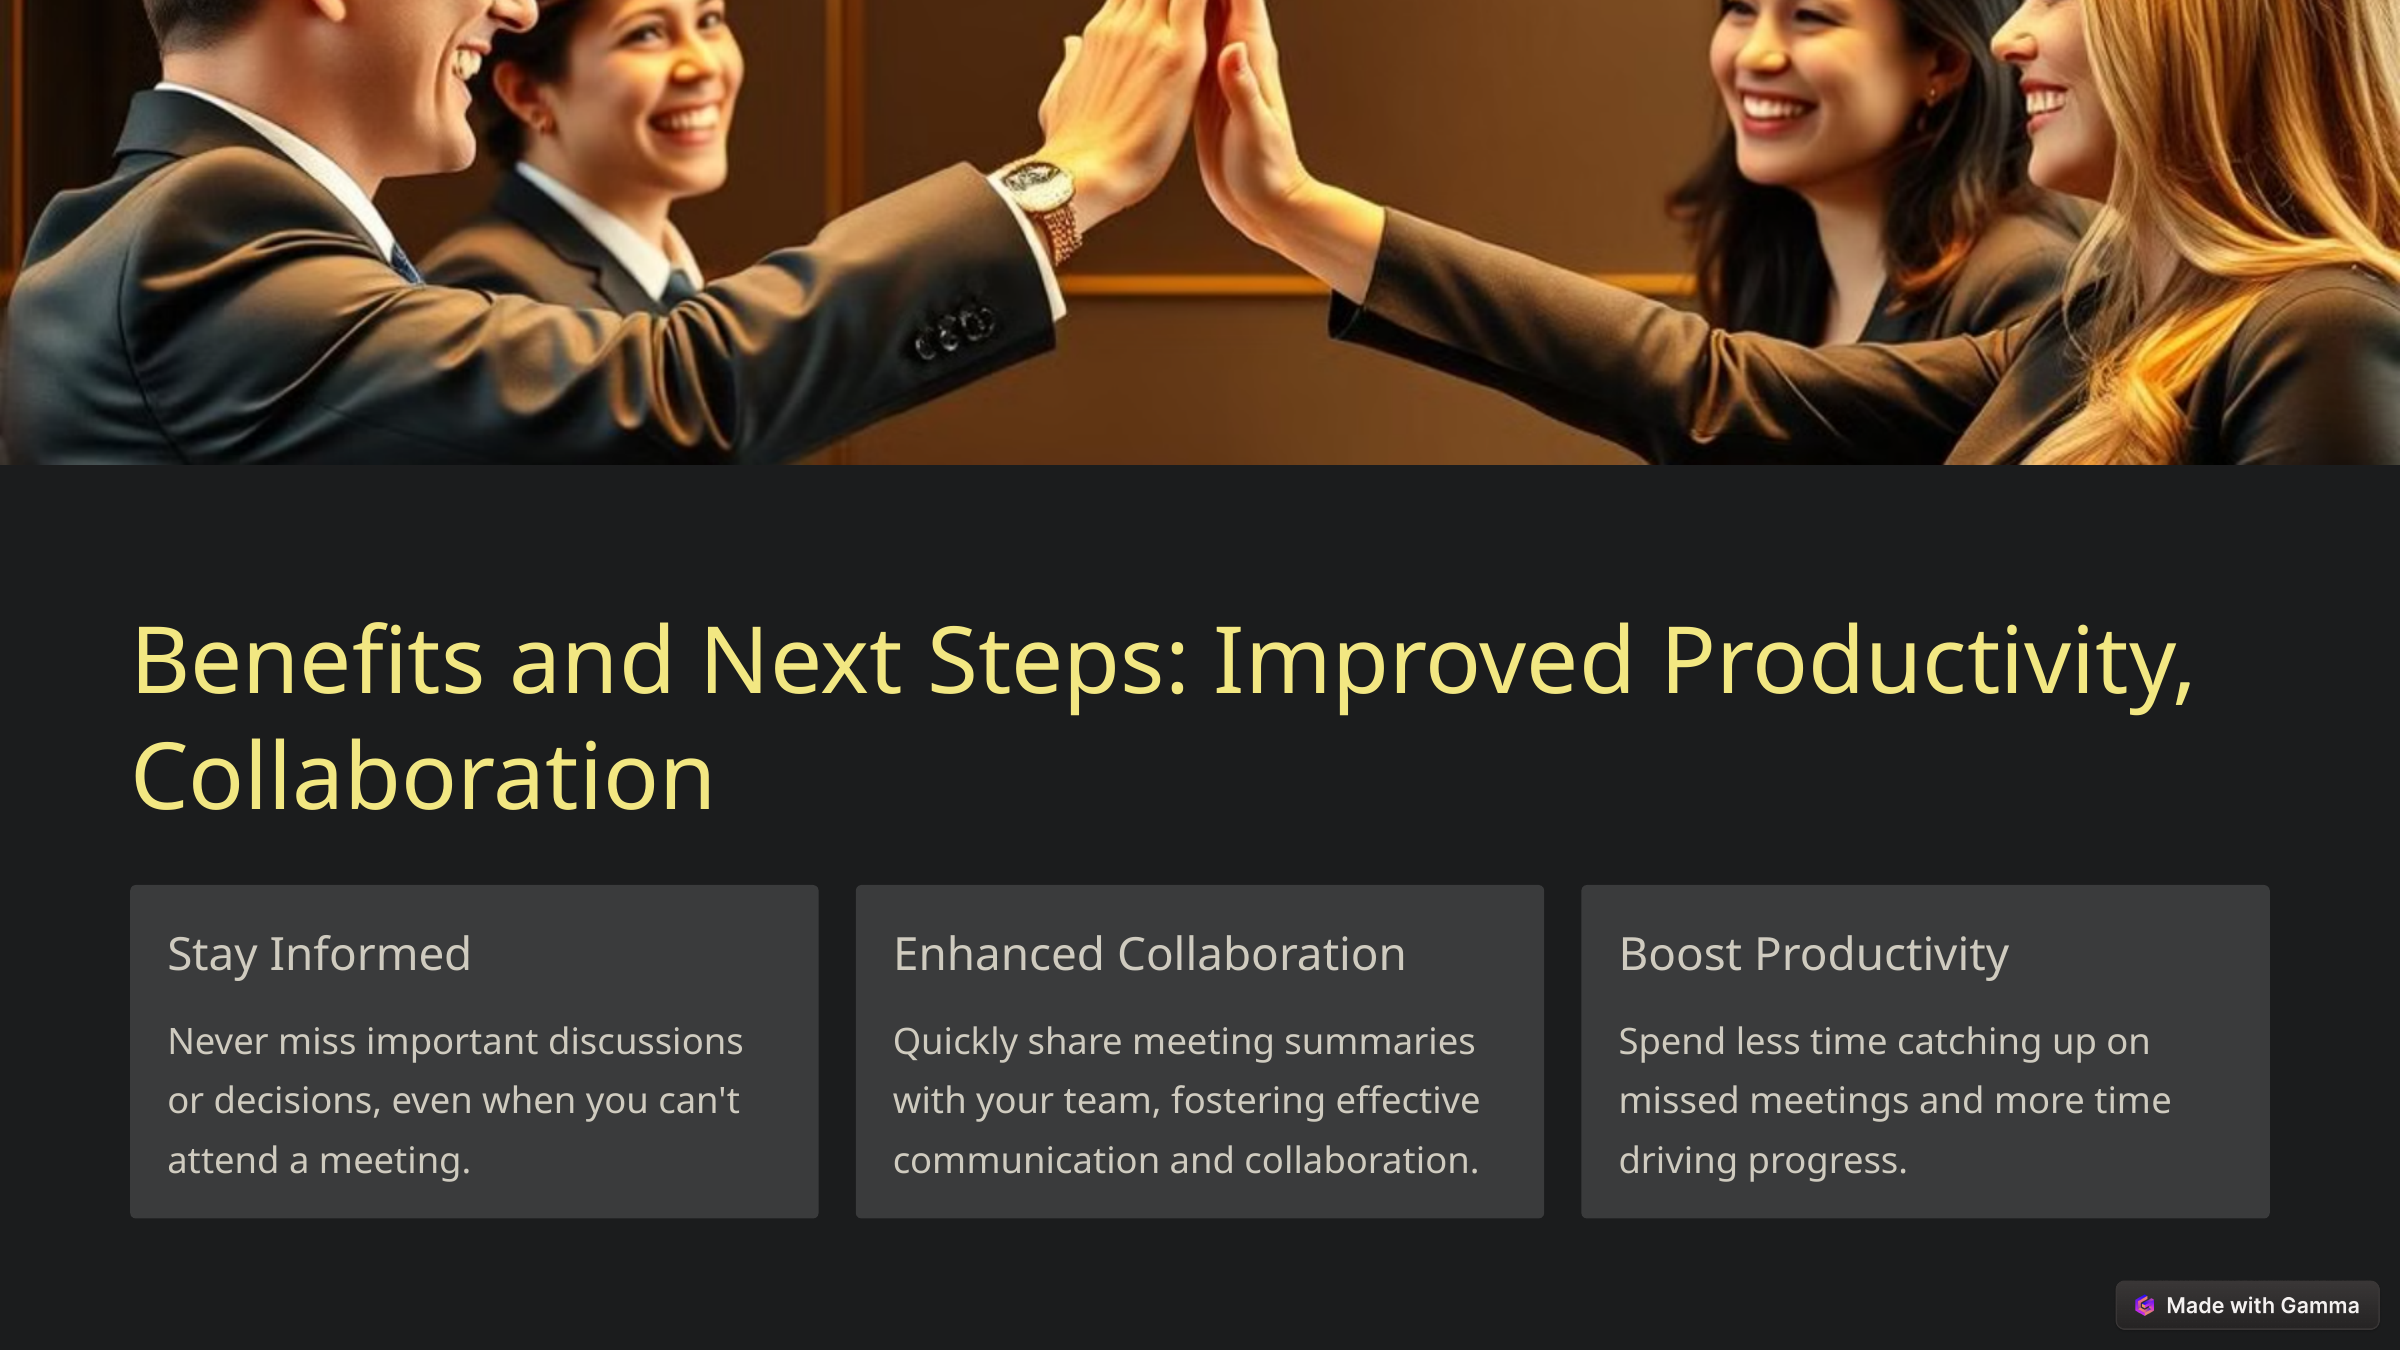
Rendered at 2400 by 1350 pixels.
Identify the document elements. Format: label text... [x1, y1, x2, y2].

text_box [855, 884, 1545, 1219]
picture [2106, 1271, 2389, 1339]
picture [0, 0, 2400, 466]
text_box Never miss important discussions or decisions, even when you can't attend a meeting. [167, 1002, 782, 1182]
text_box [1581, 884, 2270, 1219]
text_box Spend less time catching up on missed meetings and more time driving progress. [1618, 1002, 2233, 1182]
text_box [130, 884, 819, 1219]
text_box Stay Informed [167, 922, 633, 981]
text_box Benefits and Next Steps: Improved Productivity, Collaboration [130, 596, 2270, 830]
text_box Boost Productivity [1618, 922, 2084, 981]
text_box Enhanced Collaboration [893, 922, 1441, 981]
text_box Quickly share meeting summaries with your team, fostering effective communication and collaboration. [892, 1002, 1507, 1182]
